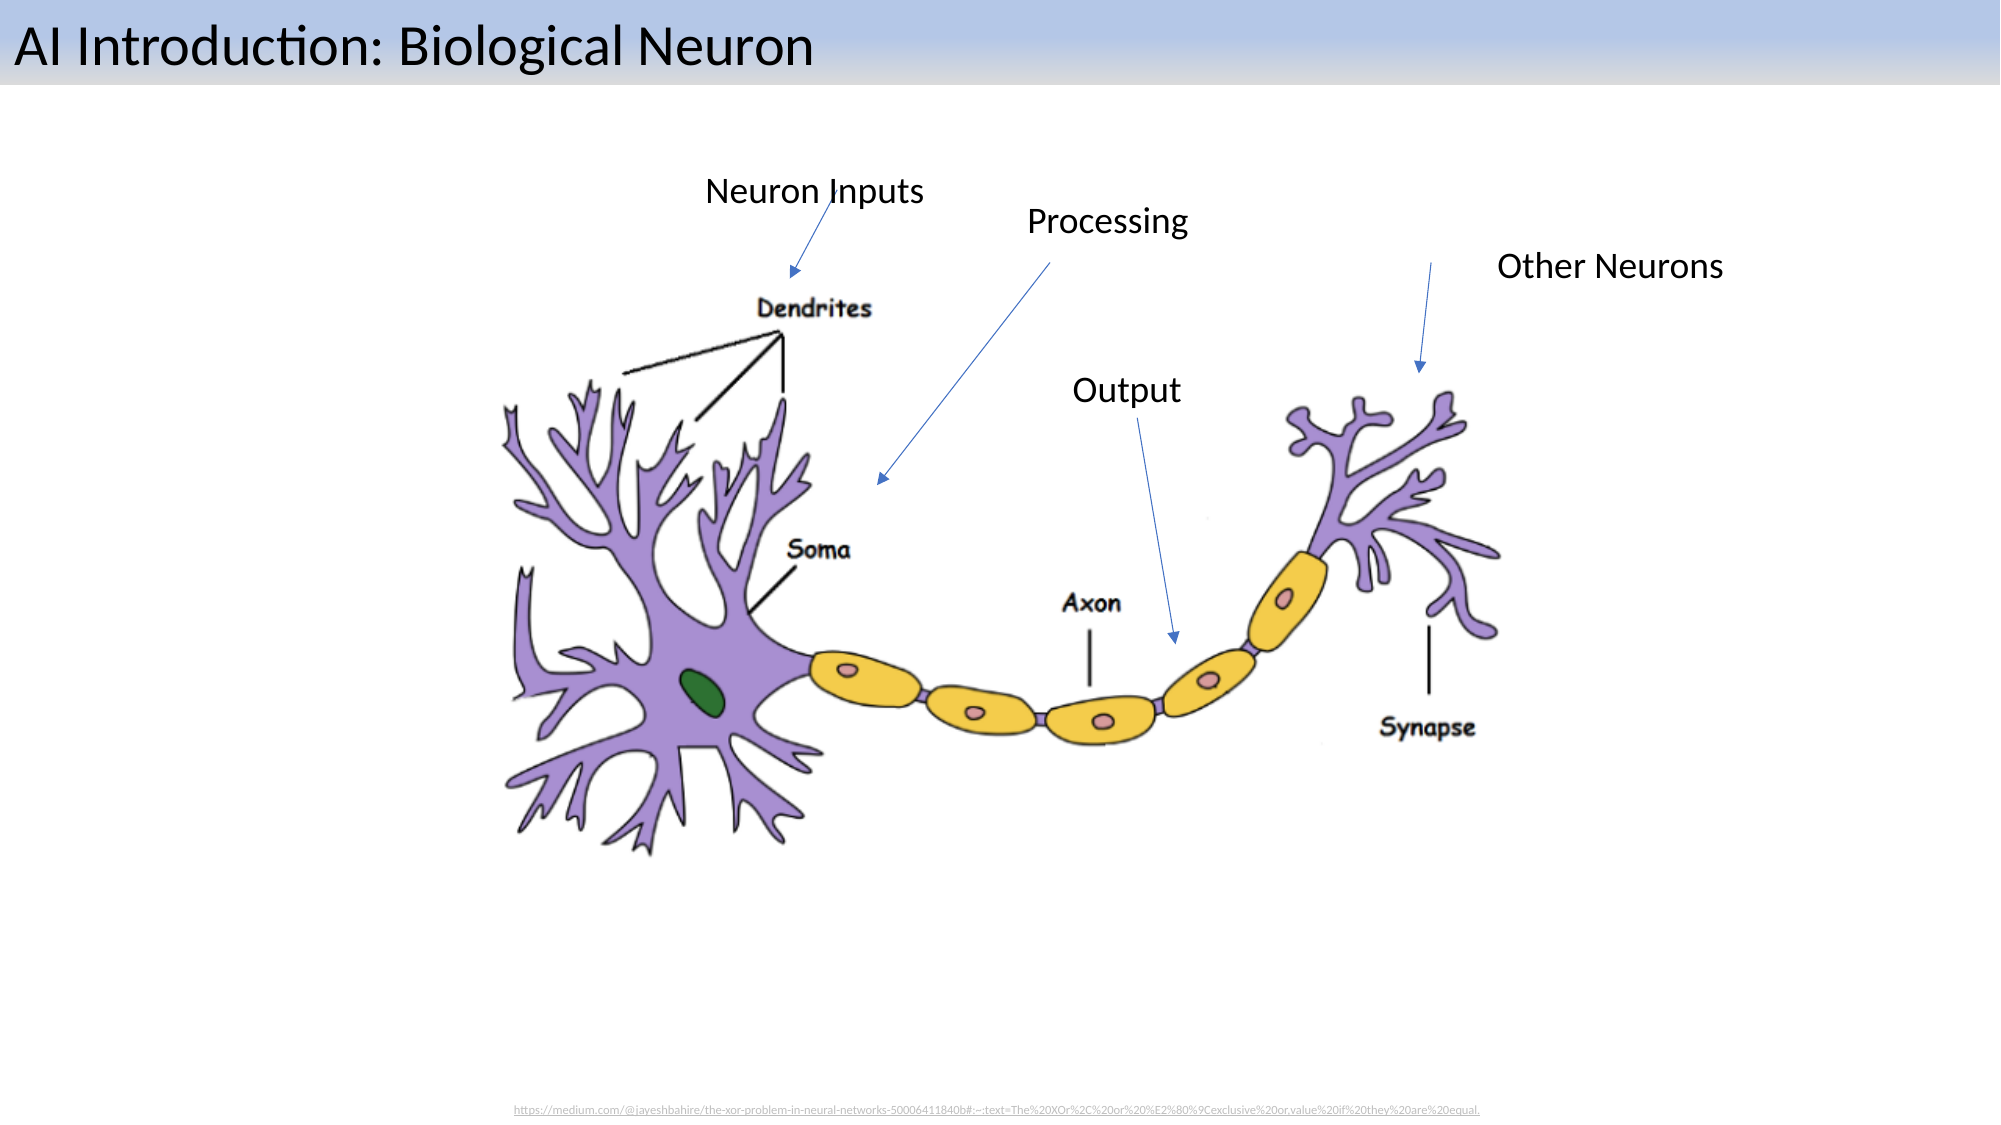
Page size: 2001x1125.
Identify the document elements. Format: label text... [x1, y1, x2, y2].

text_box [876, 262, 1050, 486]
picture [469, 262, 1531, 863]
text_box https://medium.com/@jayeshbahire/the-xor-problem-in-neural-networks-50006411840b#:~:text=The%20XOr%2C%20or%20%E2%80%9Cexclusive%20or,value%20if%20they%20are%20equal. [499, 1094, 1736, 1125]
text_box Processing [1012, 188, 1204, 249]
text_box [789, 189, 838, 279]
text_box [1137, 417, 1176, 645]
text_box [1418, 262, 1432, 374]
text_box AI Introduction: Biological Neuron [0, 0, 2000, 85]
text_box Neuron Inputs [690, 158, 940, 219]
text_box Other Neurons [1482, 234, 1739, 294]
